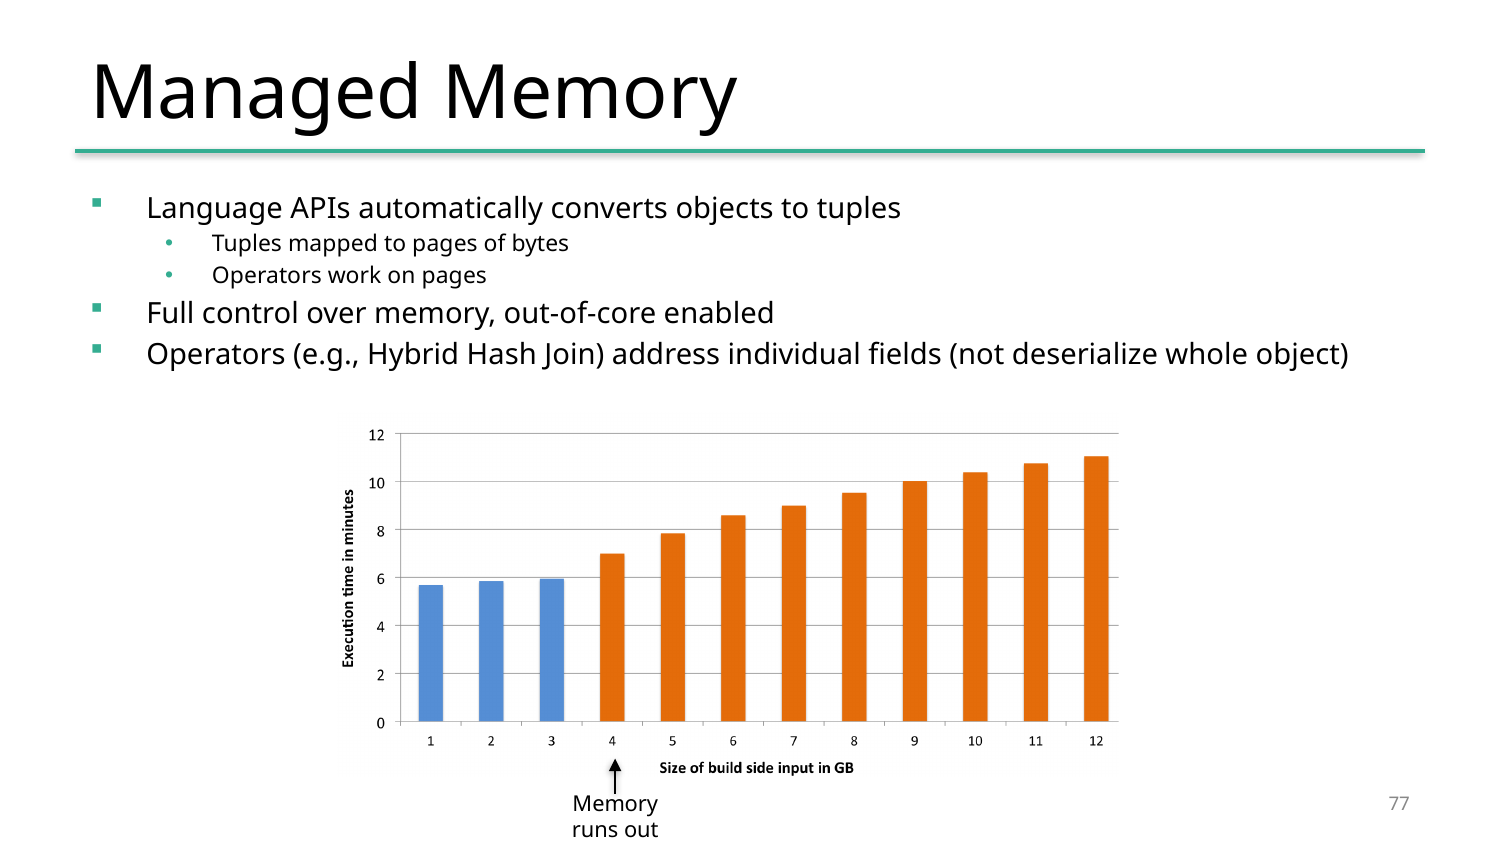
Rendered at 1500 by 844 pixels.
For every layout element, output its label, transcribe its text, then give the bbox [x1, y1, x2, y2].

text_box Memory runs out [542, 785, 688, 844]
list Language APIs automatically converts objects to tuples Tuples mapped to pages of bytes Operators work on pages Full control over memory, out-of-core enabled Operators (e.g., Hybrid Hash Join) address individual fields (not deserialize whole object) [75, 181, 1425, 432]
slide_number 77 [1074, 782, 1425, 827]
title Managed Memory [75, 33, 1302, 145]
picture [337, 412, 1119, 777]
